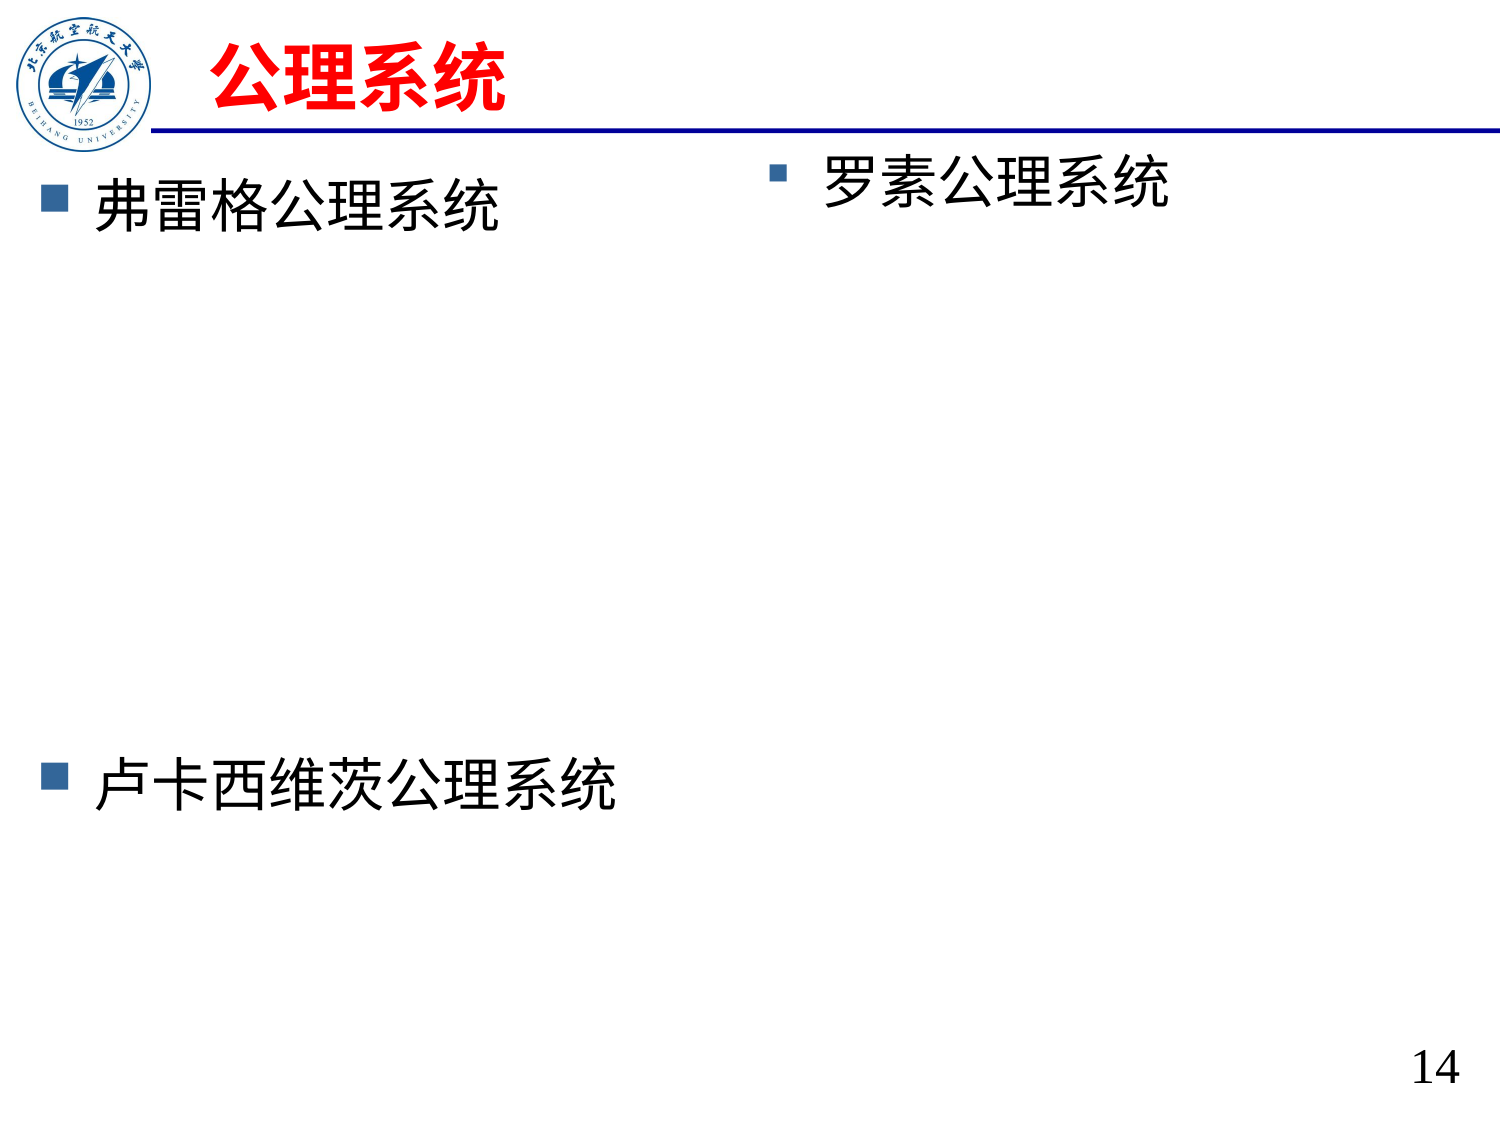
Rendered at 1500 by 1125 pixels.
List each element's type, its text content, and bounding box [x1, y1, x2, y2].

picture [16, 17, 151, 152]
title 公理系统 [192, 32, 1415, 120]
